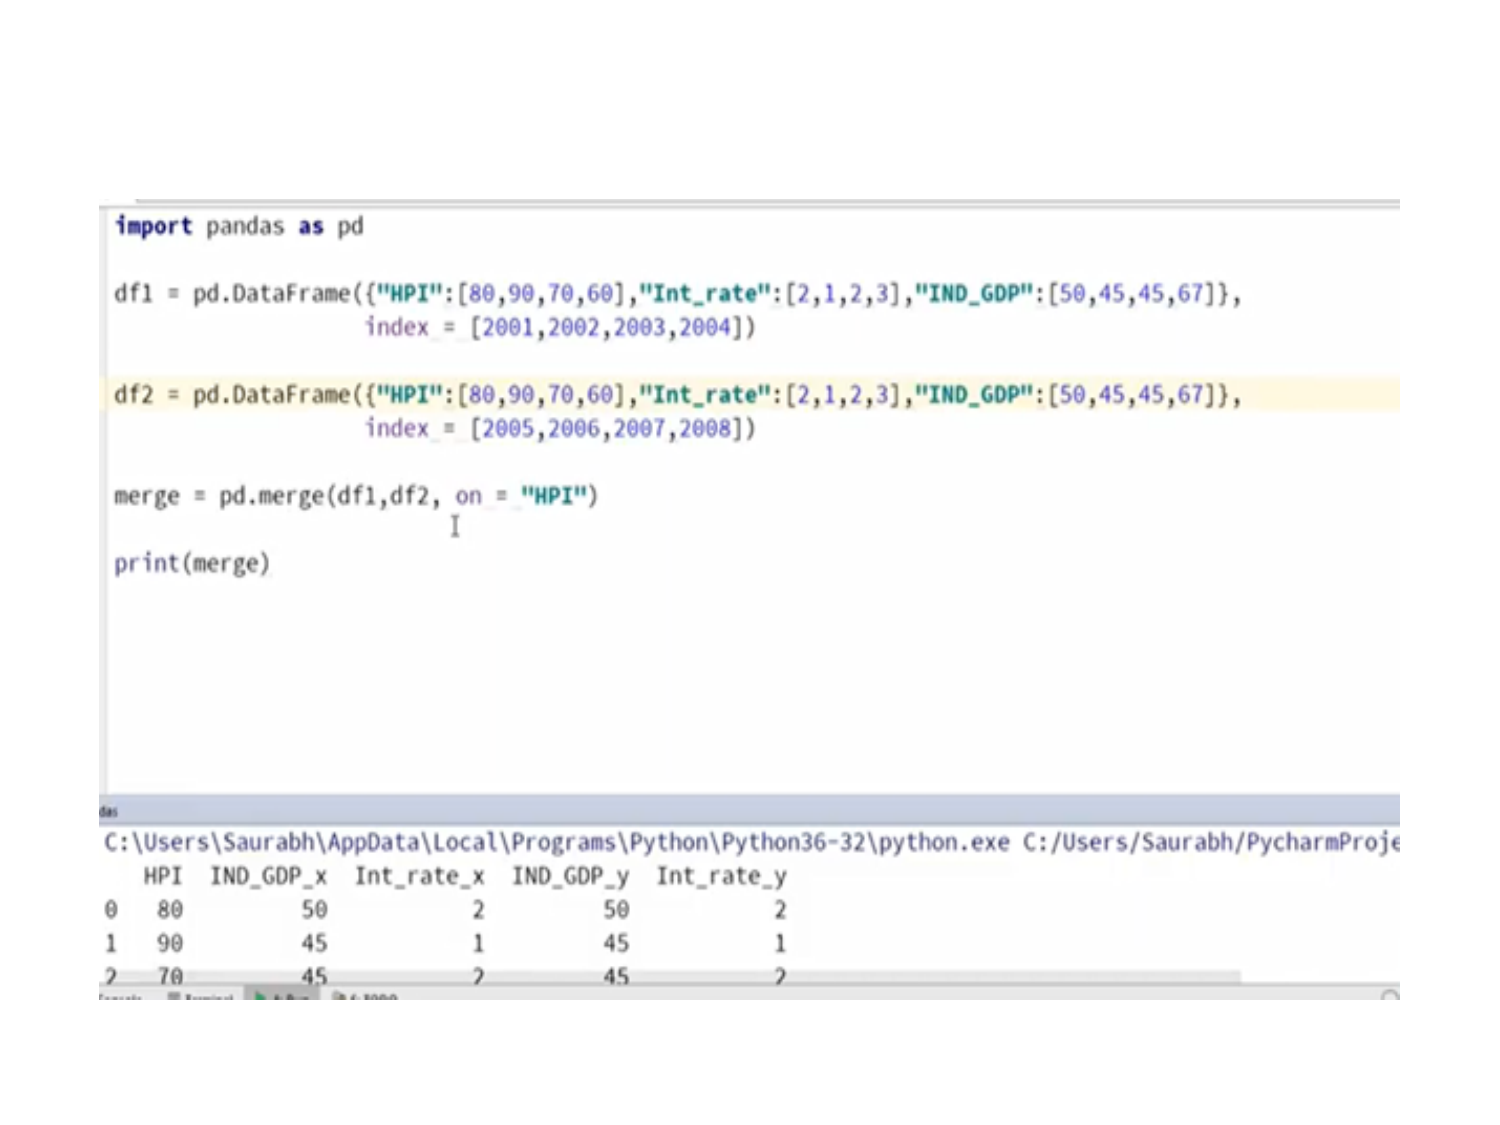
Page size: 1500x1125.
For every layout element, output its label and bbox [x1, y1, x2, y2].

picture [99, 199, 1401, 1001]
